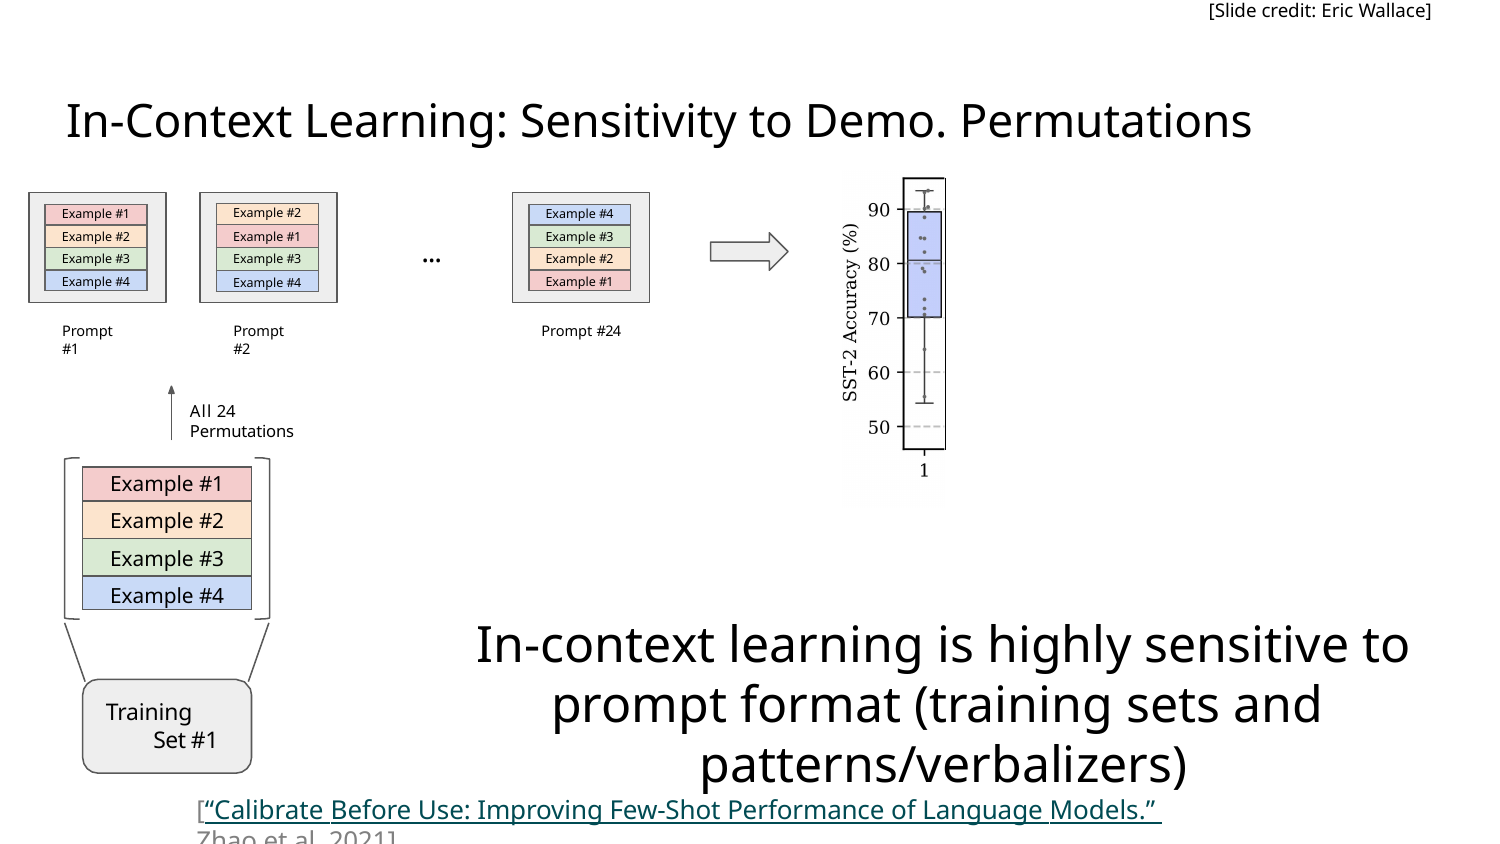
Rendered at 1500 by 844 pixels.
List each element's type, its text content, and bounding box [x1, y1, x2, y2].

text_box [Slide credit: Eric Wallace] [1033, 0, 1500, 33]
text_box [198, 191, 339, 304]
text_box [81, 678, 253, 775]
text_box Prompt #2 [231, 320, 306, 358]
text_box [254, 457, 270, 620]
title In-Context Learning: Sensitivity to Demo. Permutations [51, 72, 1449, 167]
text_box [64, 457, 80, 620]
text_box Prompt #24 [539, 320, 622, 340]
table_cell Example #4 [83, 577, 251, 609]
table_cell Example #3 [83, 539, 251, 575]
table_header Example #1 [83, 468, 251, 500]
text_box ... [419, 231, 444, 269]
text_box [167, 385, 176, 441]
text_box In-context learning is highly sensitive to prompt format (training sets and patterns/verbalizers) [431, 605, 1457, 800]
table_cell Example #2 [83, 502, 251, 538]
text_box [“Calibrate Before Use: Improving Few-Shot Performance of Language Models.” Zhao et al. 2021] [194, 798, 1306, 844]
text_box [709, 231, 790, 272]
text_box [27, 191, 167, 304]
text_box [511, 191, 651, 304]
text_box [812, 122, 1396, 556]
text_box All 24 Permutations [187, 398, 343, 441]
text_box Prompt #1 [60, 320, 134, 358]
